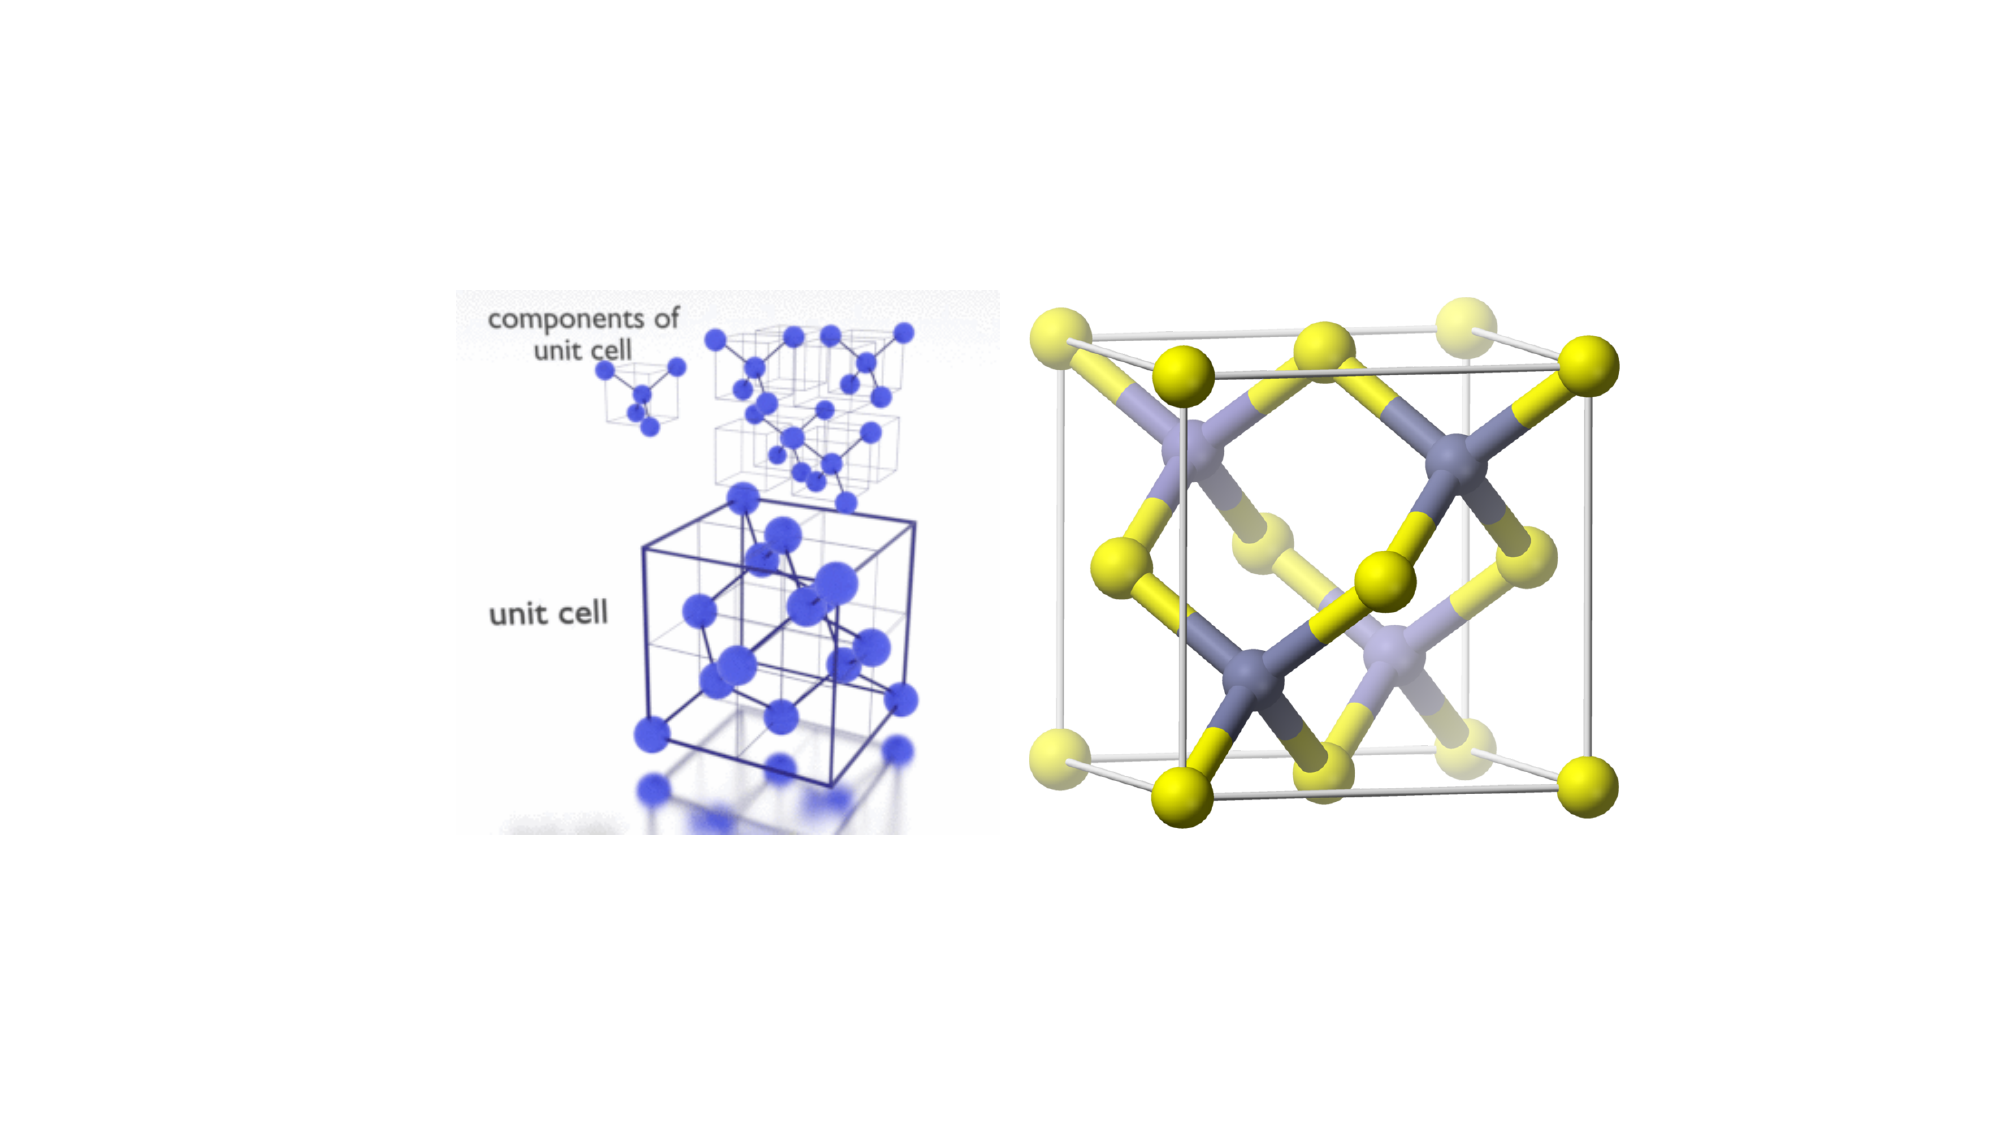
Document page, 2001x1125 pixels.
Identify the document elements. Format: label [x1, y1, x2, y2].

text_box [456, 267, 1649, 858]
